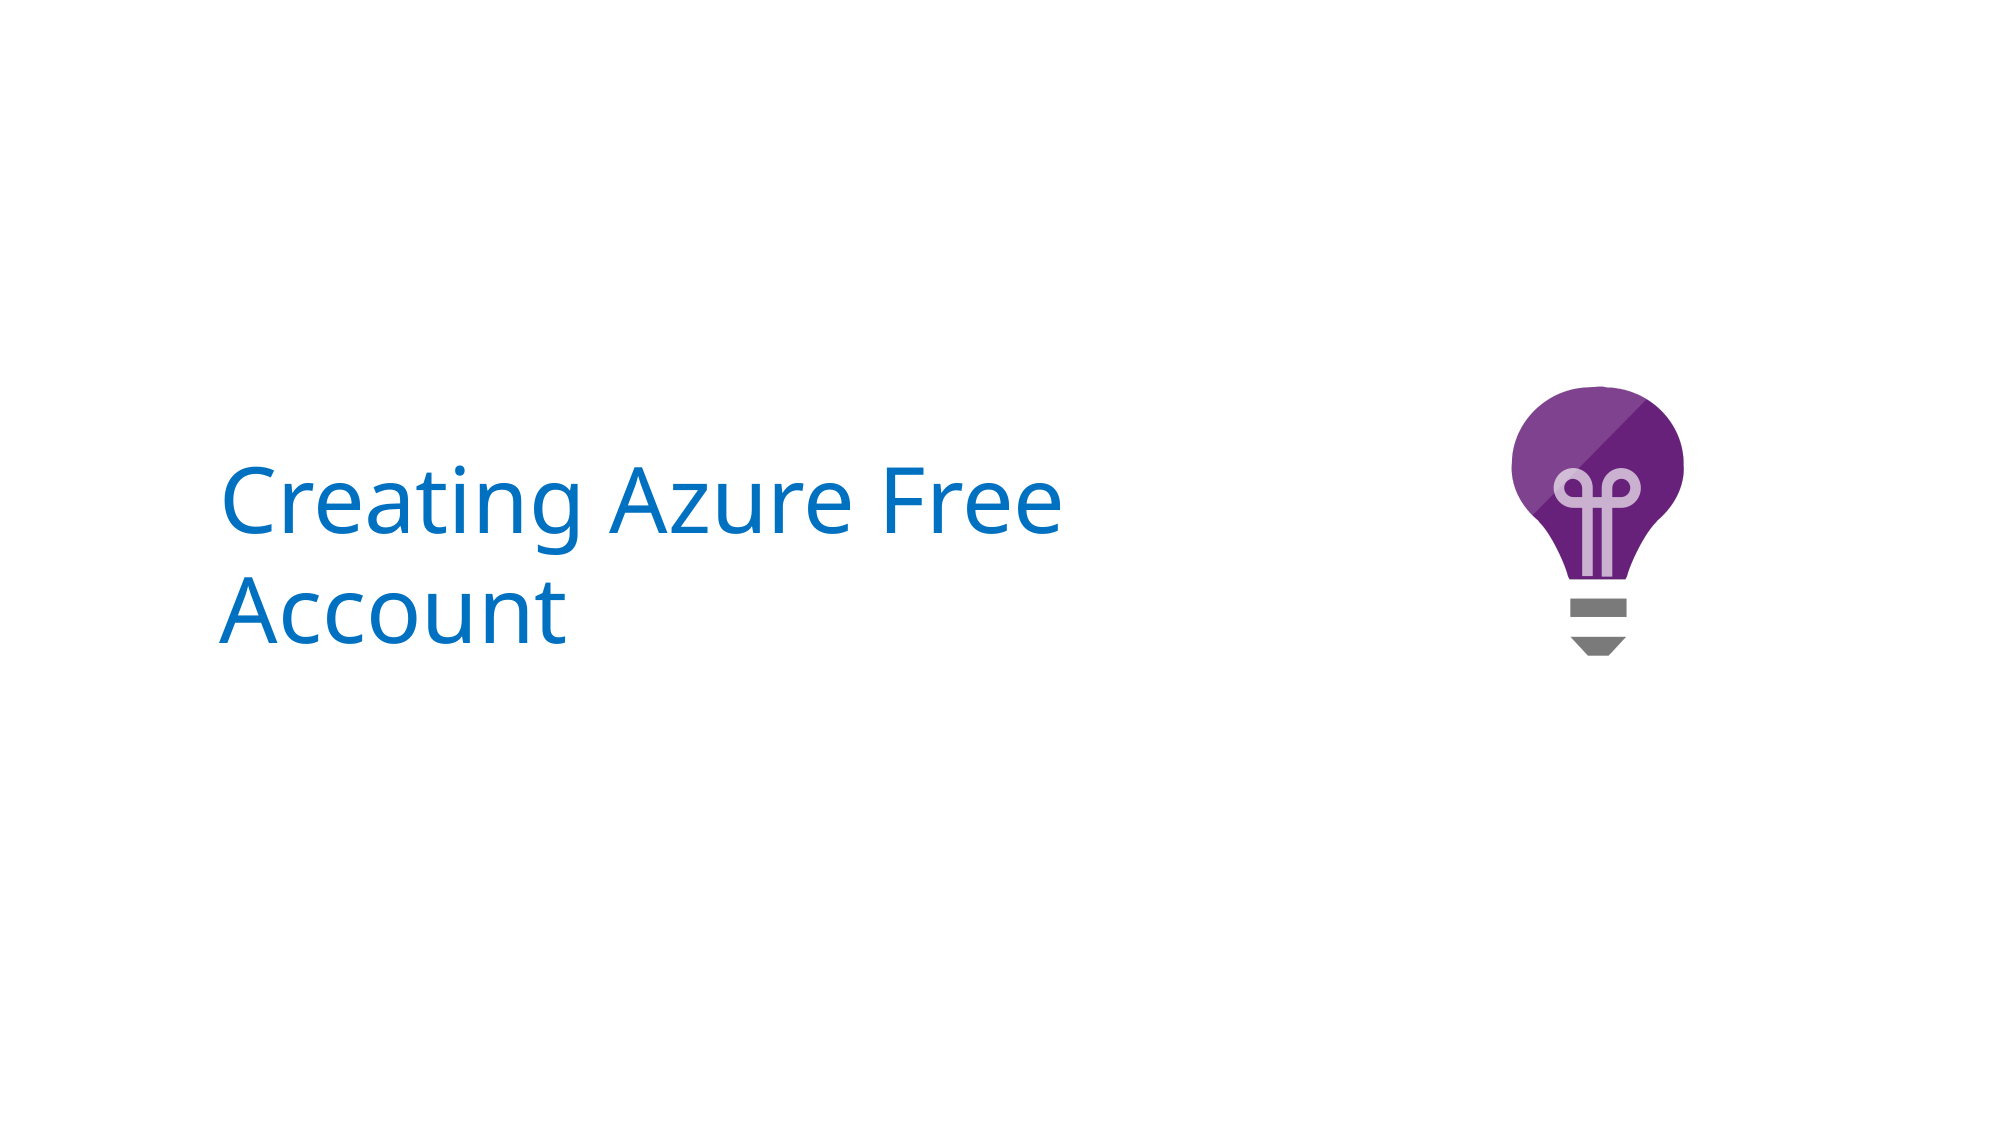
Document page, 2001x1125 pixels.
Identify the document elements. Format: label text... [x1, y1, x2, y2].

title Creating Azure Free Account [217, 439, 1395, 662]
picture [1510, 386, 1686, 656]
